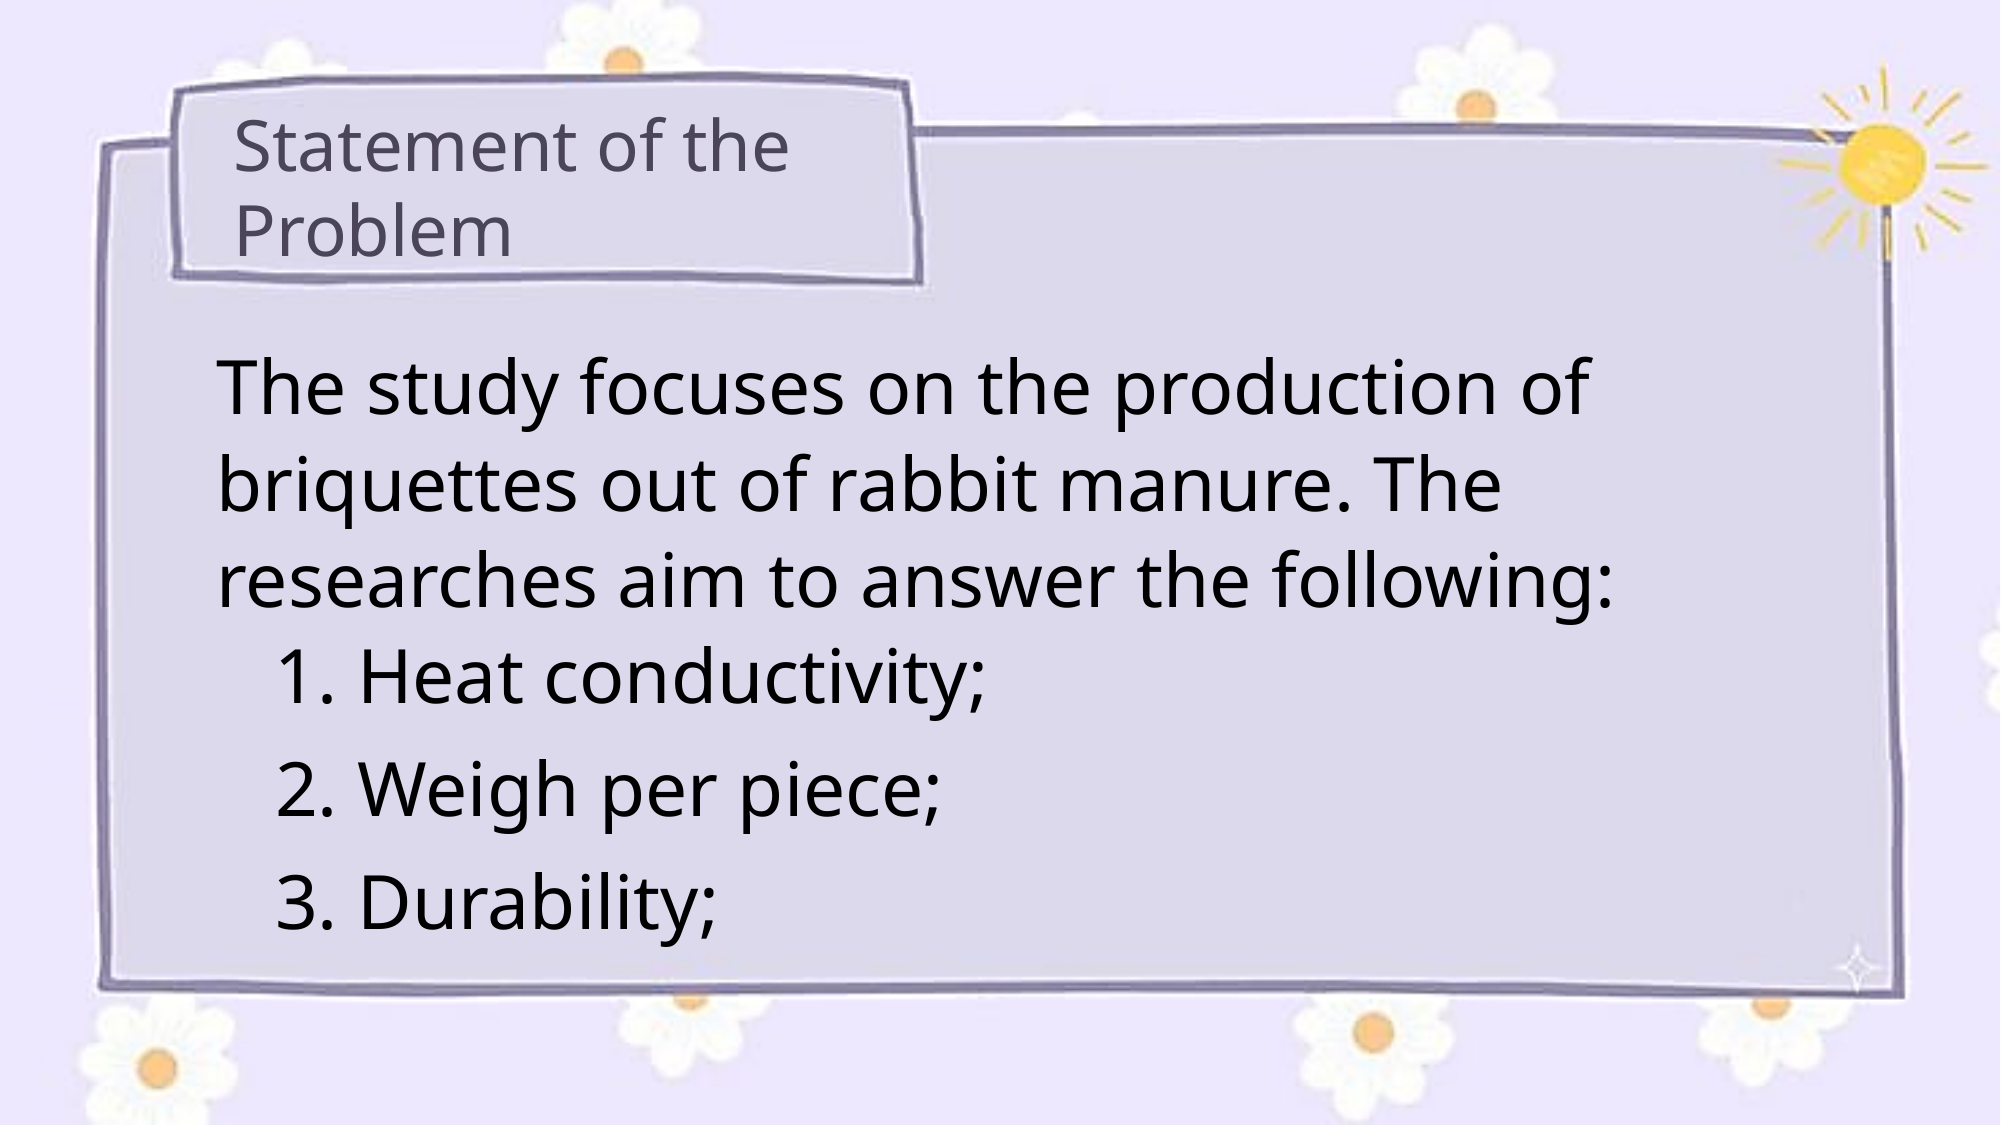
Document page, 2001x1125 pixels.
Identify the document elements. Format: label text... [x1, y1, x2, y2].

picture [0, 0, 2001, 1125]
text_box Statement of the Problem [218, 93, 877, 279]
text_box The study focuses on the production of briquettes out of rabbit manure. The researches aim to answer the following: 1. Heat conductivity; 2. Weigh per piece; 3. Durability; [164, 326, 1800, 952]
